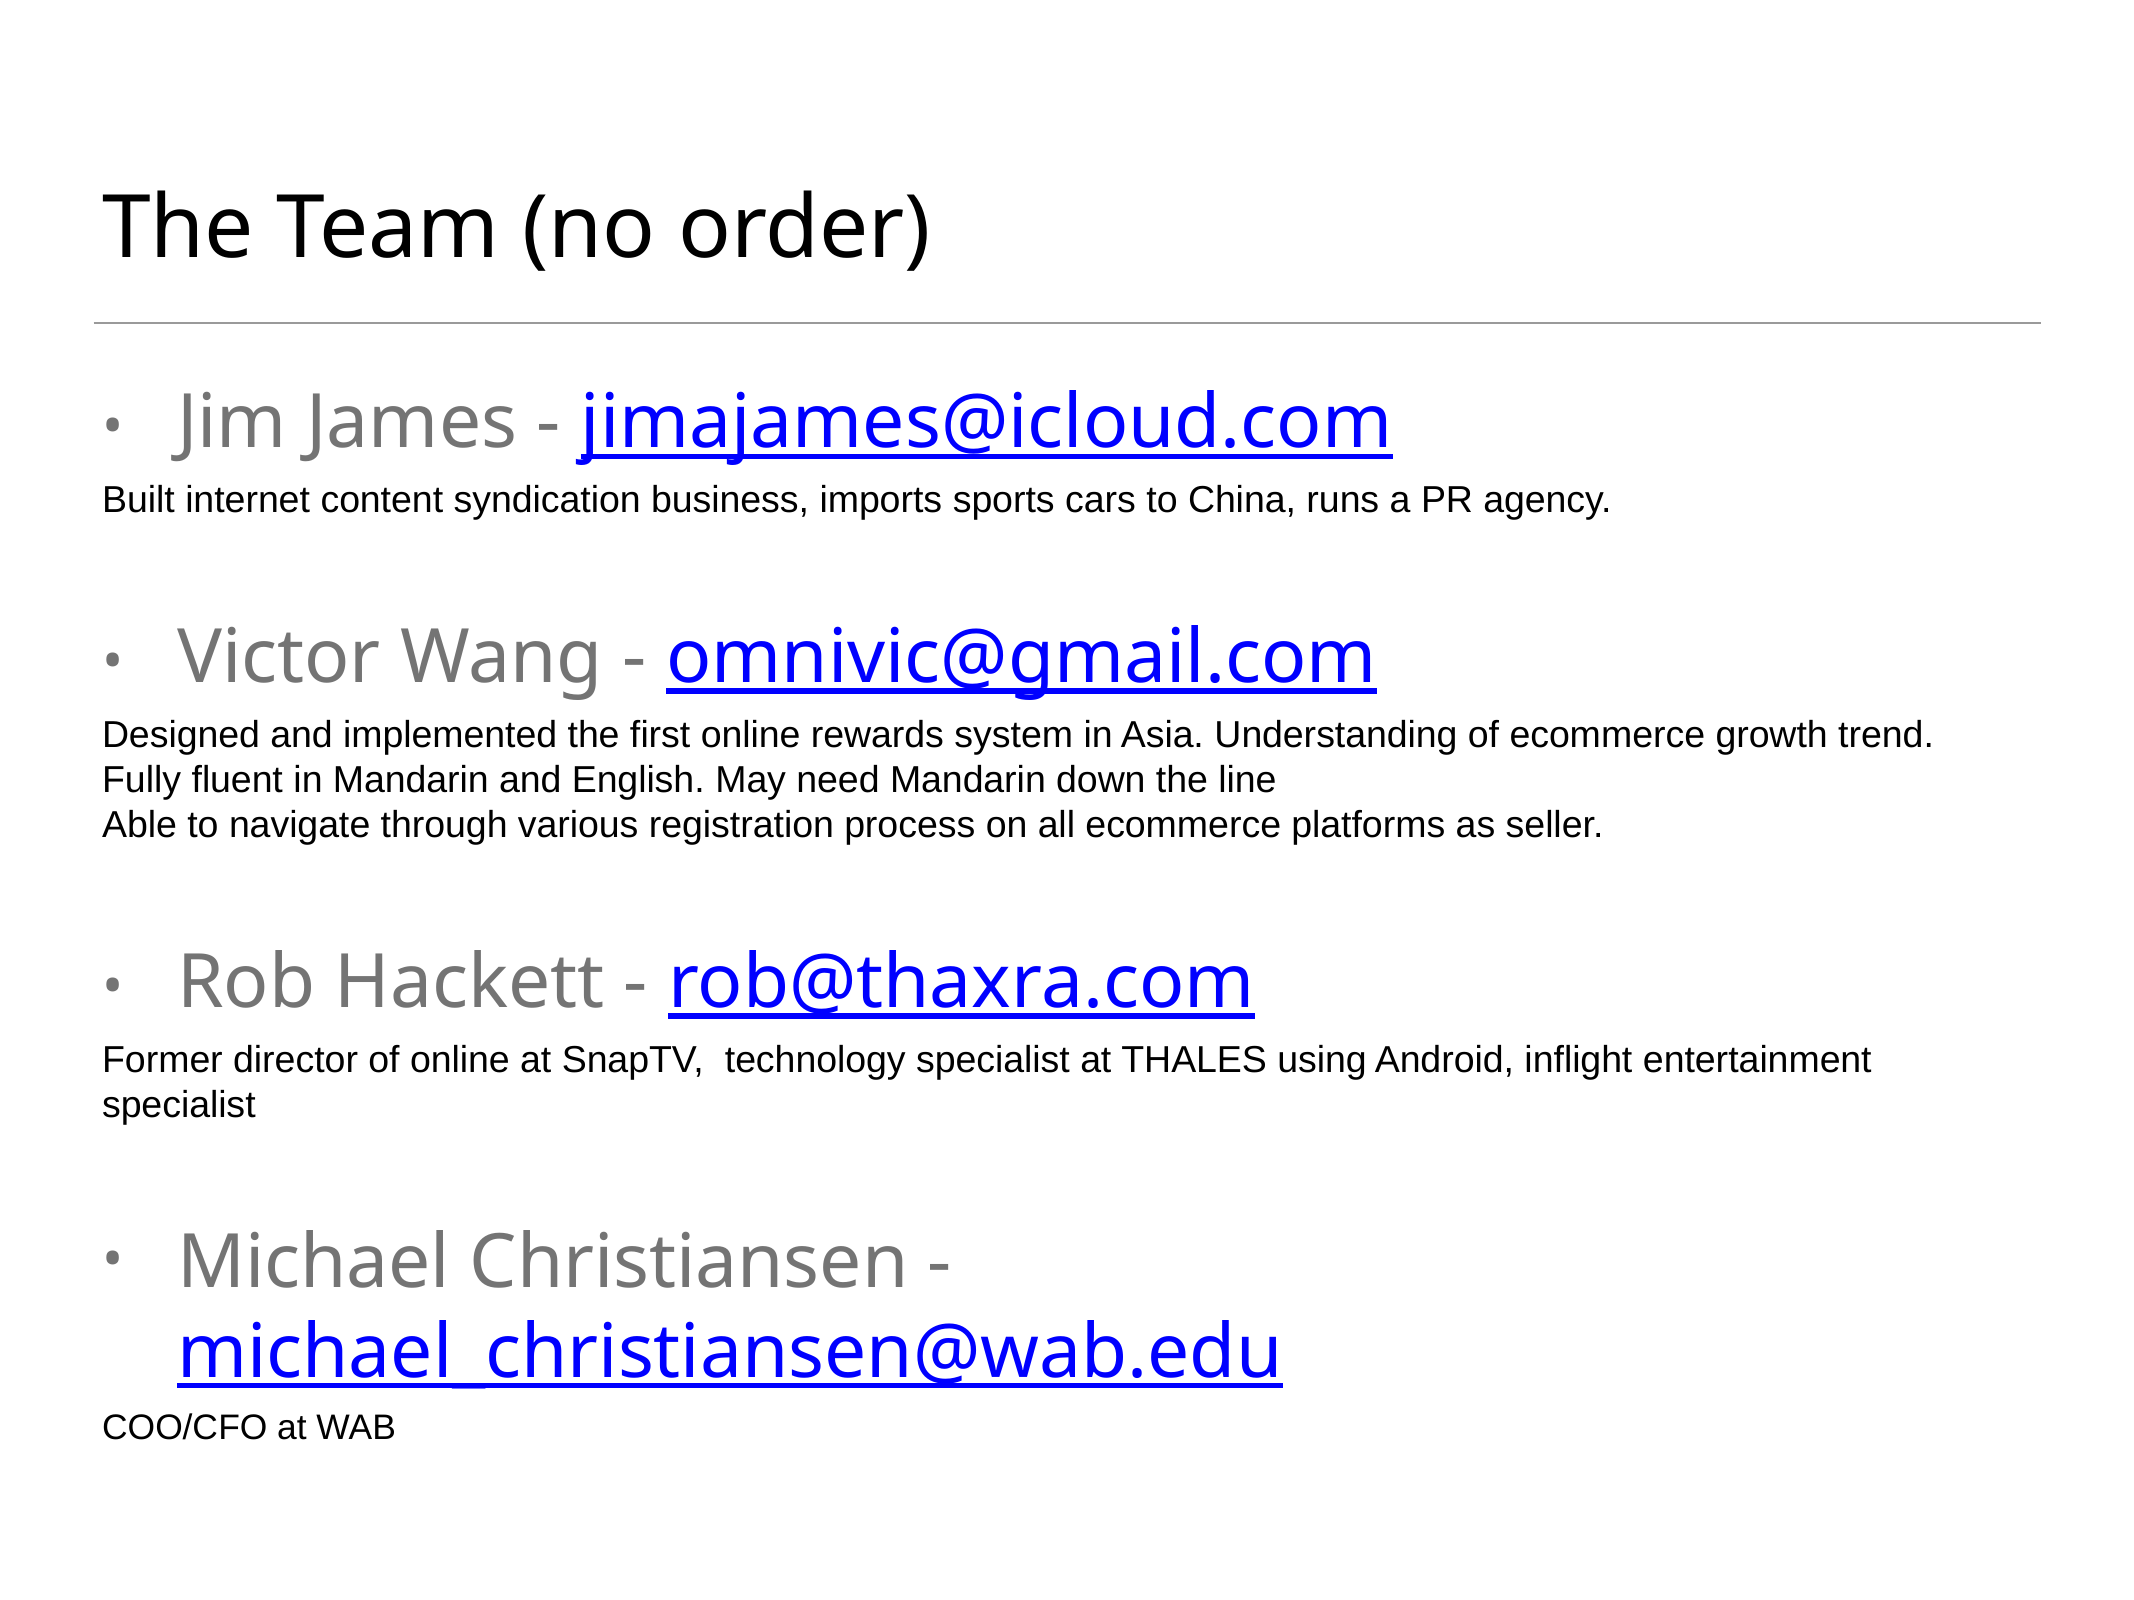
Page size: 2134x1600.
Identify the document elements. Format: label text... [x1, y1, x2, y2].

title The Team (no order) [93, 53, 2041, 284]
list Jim James - jimajames@icloud.com Built internet content syndication business, imports sports cars to China, runs a PR agency. Victor Wang - omnivic@gmail.com Designed and implemented the first online rewards system in Asia. Understanding of ecommerce growth trend. Fully fluent in Mandarin and English. May need Mandarin down the line Able to navigate through various registration process on all ecommerce platforms as seller. Rob Hackett - rob@thaxra.com Former director of online at SnapTV, technology specialist at THALES using Android, inflight entertainment specialist Michael Christiansen - michael_christiansen@wab.edu COO/CFO at WAB [93, 364, 2041, 1459]
